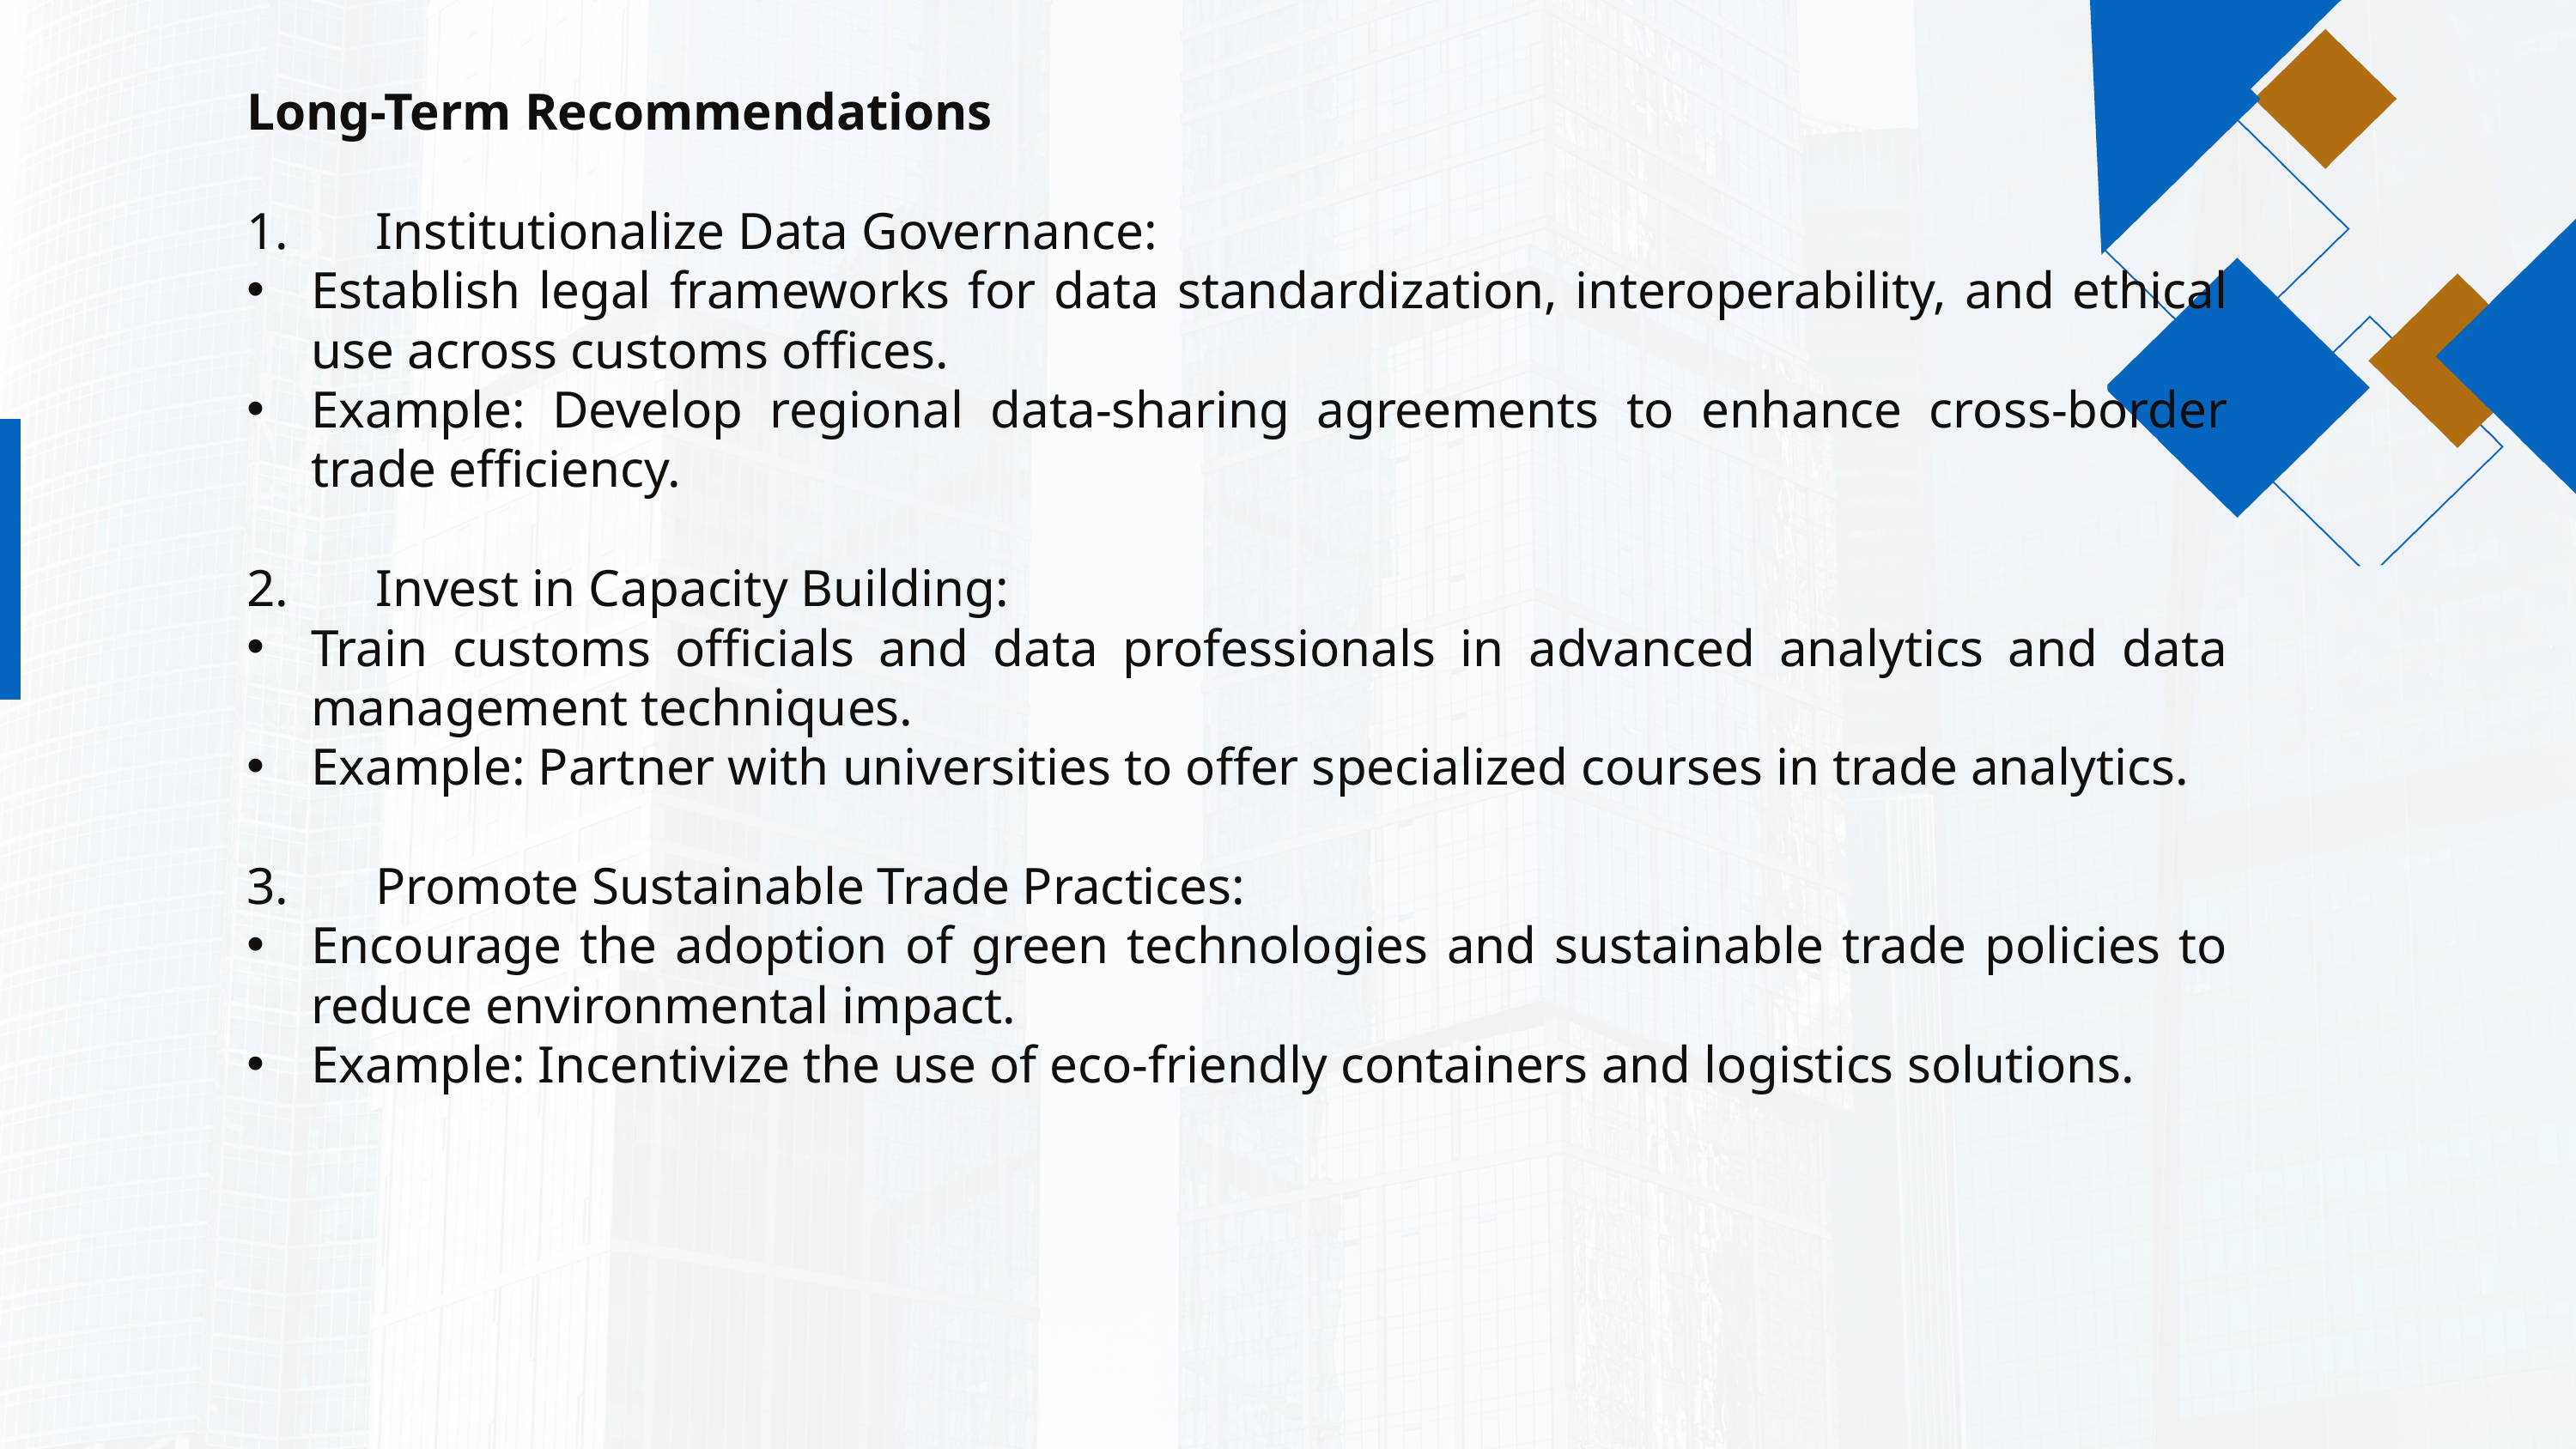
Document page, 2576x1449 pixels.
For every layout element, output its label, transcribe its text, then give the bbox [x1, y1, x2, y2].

text_box [2089, 0, 2576, 573]
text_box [0, 418, 21, 700]
text_box Long-Term Recommendations 1. Institutionalize Data Governance: Establish legal frameworks for data standardization, interoperability, and ethical use across customs offices. Example: Develop regional data-sharing agreements to enhance cross-border trade efficiency. 2. Invest in Capacity Building: Train customs officials and data professionals in advanced analytics and data management techniques. Example: Partner with universities to offer specialized courses in trade analytics. 3. Promote Sustainable Trade Practices: Encourage the adoption of green technologies and sustainable trade policies to reduce environmental impact. Example: Incentivize the use of eco-friendly containers and logistics solutions. [246, 80, 2228, 1094]
text_box [0, 0, 2576, 1449]
